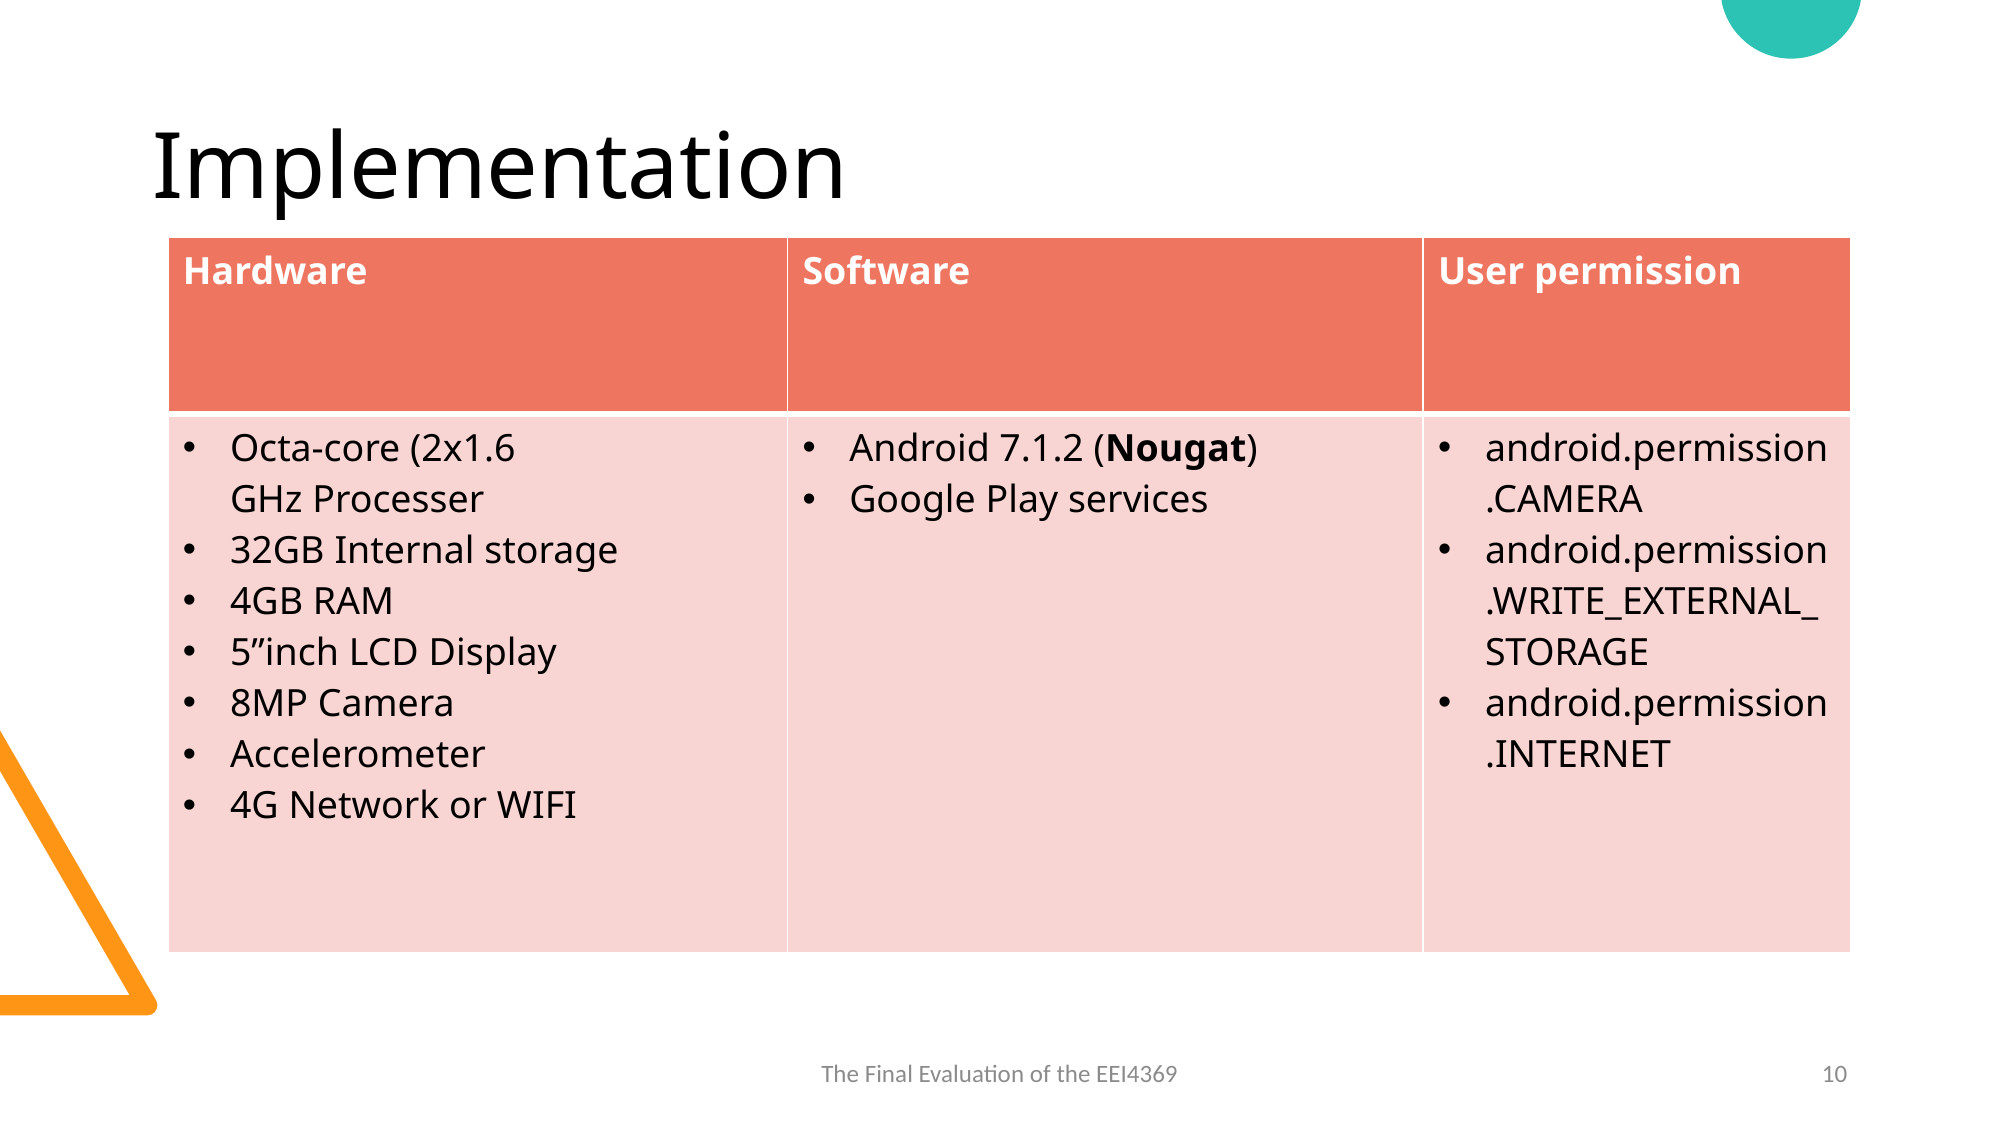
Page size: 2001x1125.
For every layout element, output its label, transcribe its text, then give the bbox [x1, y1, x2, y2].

table_header Hardware [169, 238, 787, 411]
title Implementation [137, 59, 1863, 278]
table_cell Octa-core (2x1.6 GHz Processer 32GB Internal storage 4GB RAM 5”inch LCD Display 8MP Camera Accelerometer 4G Network or WIFI [169, 417, 787, 952]
table_header User permission [1424, 238, 1850, 411]
table_header Software [788, 238, 1422, 411]
table_cell Android 7.1.2 (Nougat) Google Play services [788, 417, 1422, 952]
slide_number 10 [1412, 1042, 1863, 1103]
table_cell android.permission.CAMERA android.permission.WRITE_EXTERNAL_STORAGE android.permission.INTERNET [1424, 417, 1850, 952]
footer The Final Evaluation of the EEI4369 [662, 1042, 1338, 1103]
